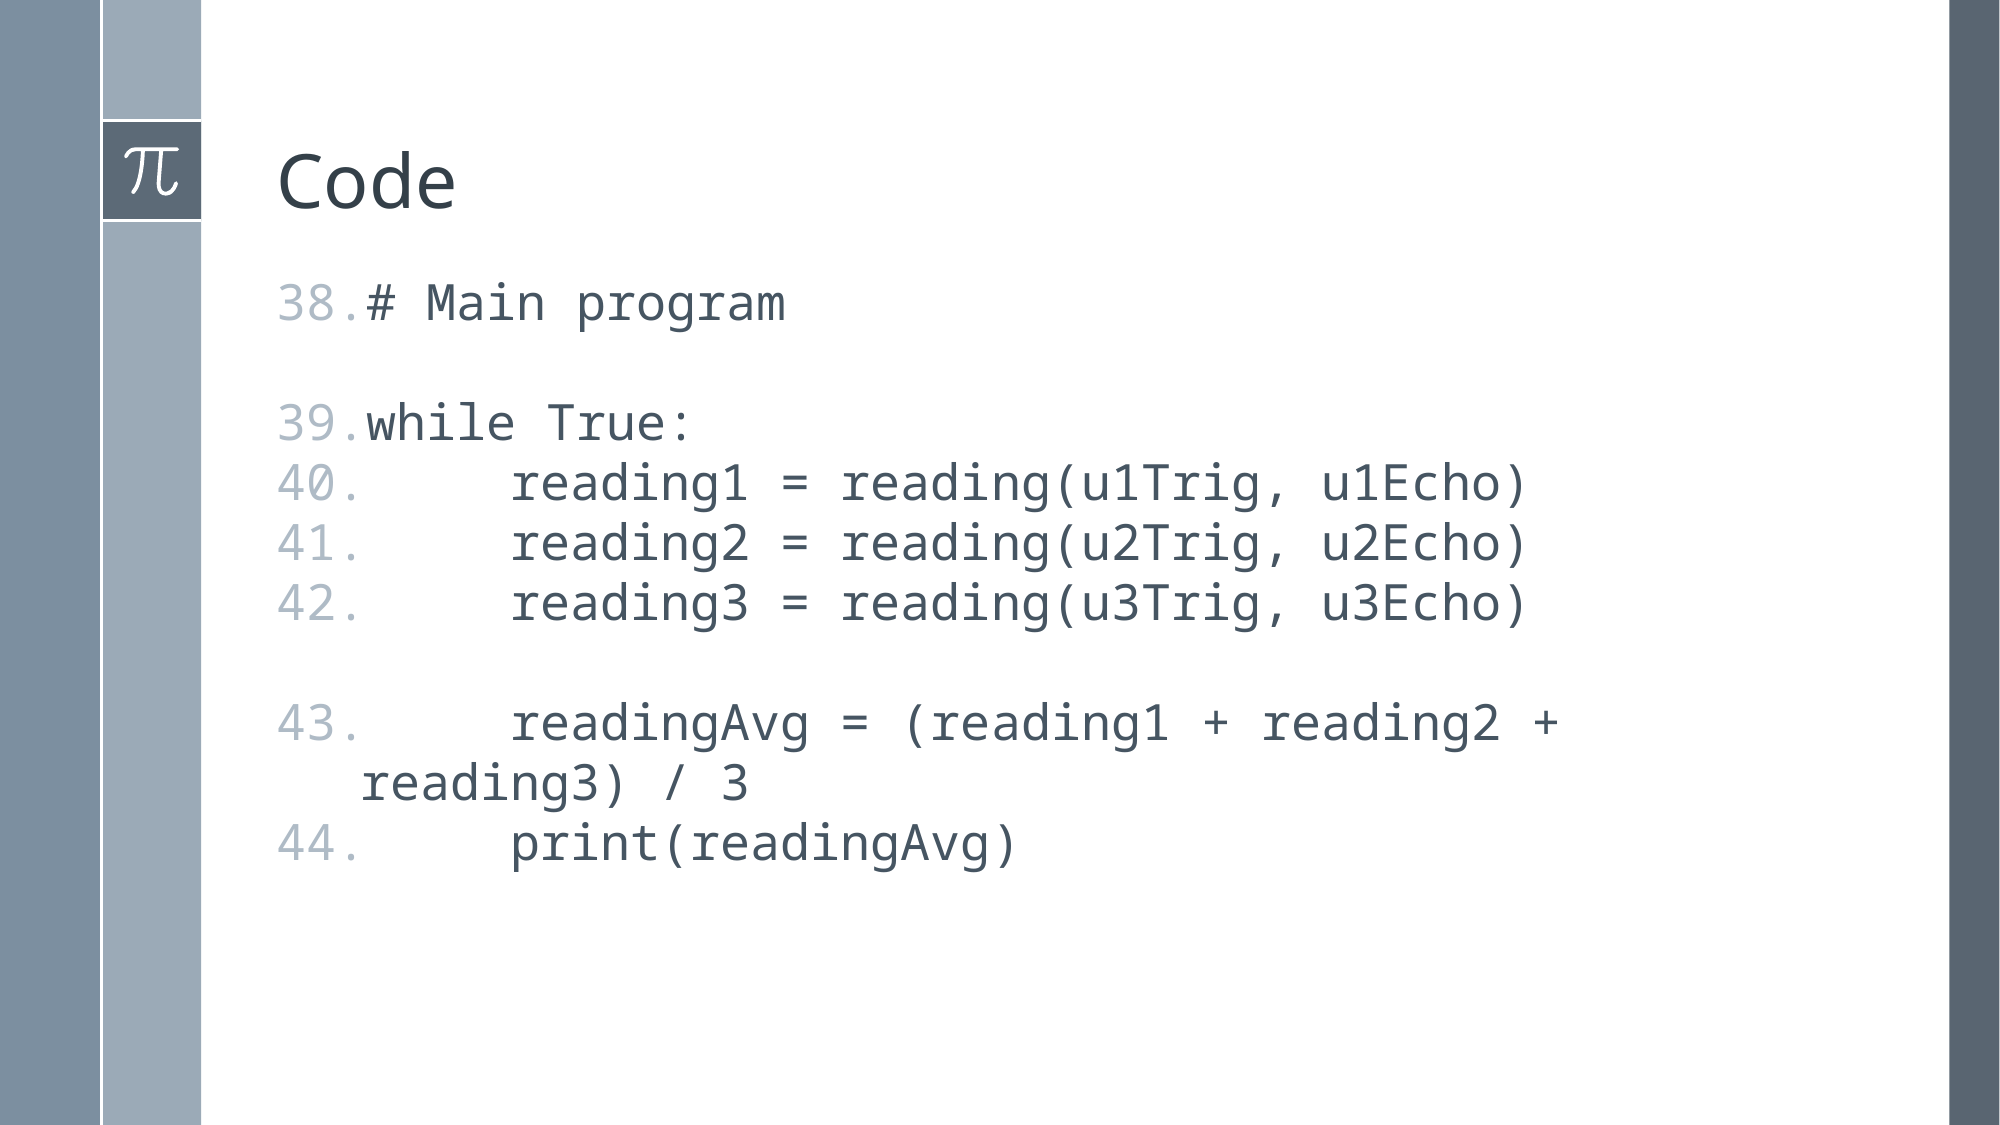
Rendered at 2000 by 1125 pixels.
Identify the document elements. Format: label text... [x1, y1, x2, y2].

list # Main program while True: reading1 = reading(u1Trig, u1Echo) reading2 = reading(u2Trig, u2Echo) reading3 = reading(u3Trig, u3Echo) readingAvg = (reading1 + reading2 + reading3) / 3 print(readingAvg) [261, 262, 1867, 1013]
title Code [261, 29, 1867, 233]
